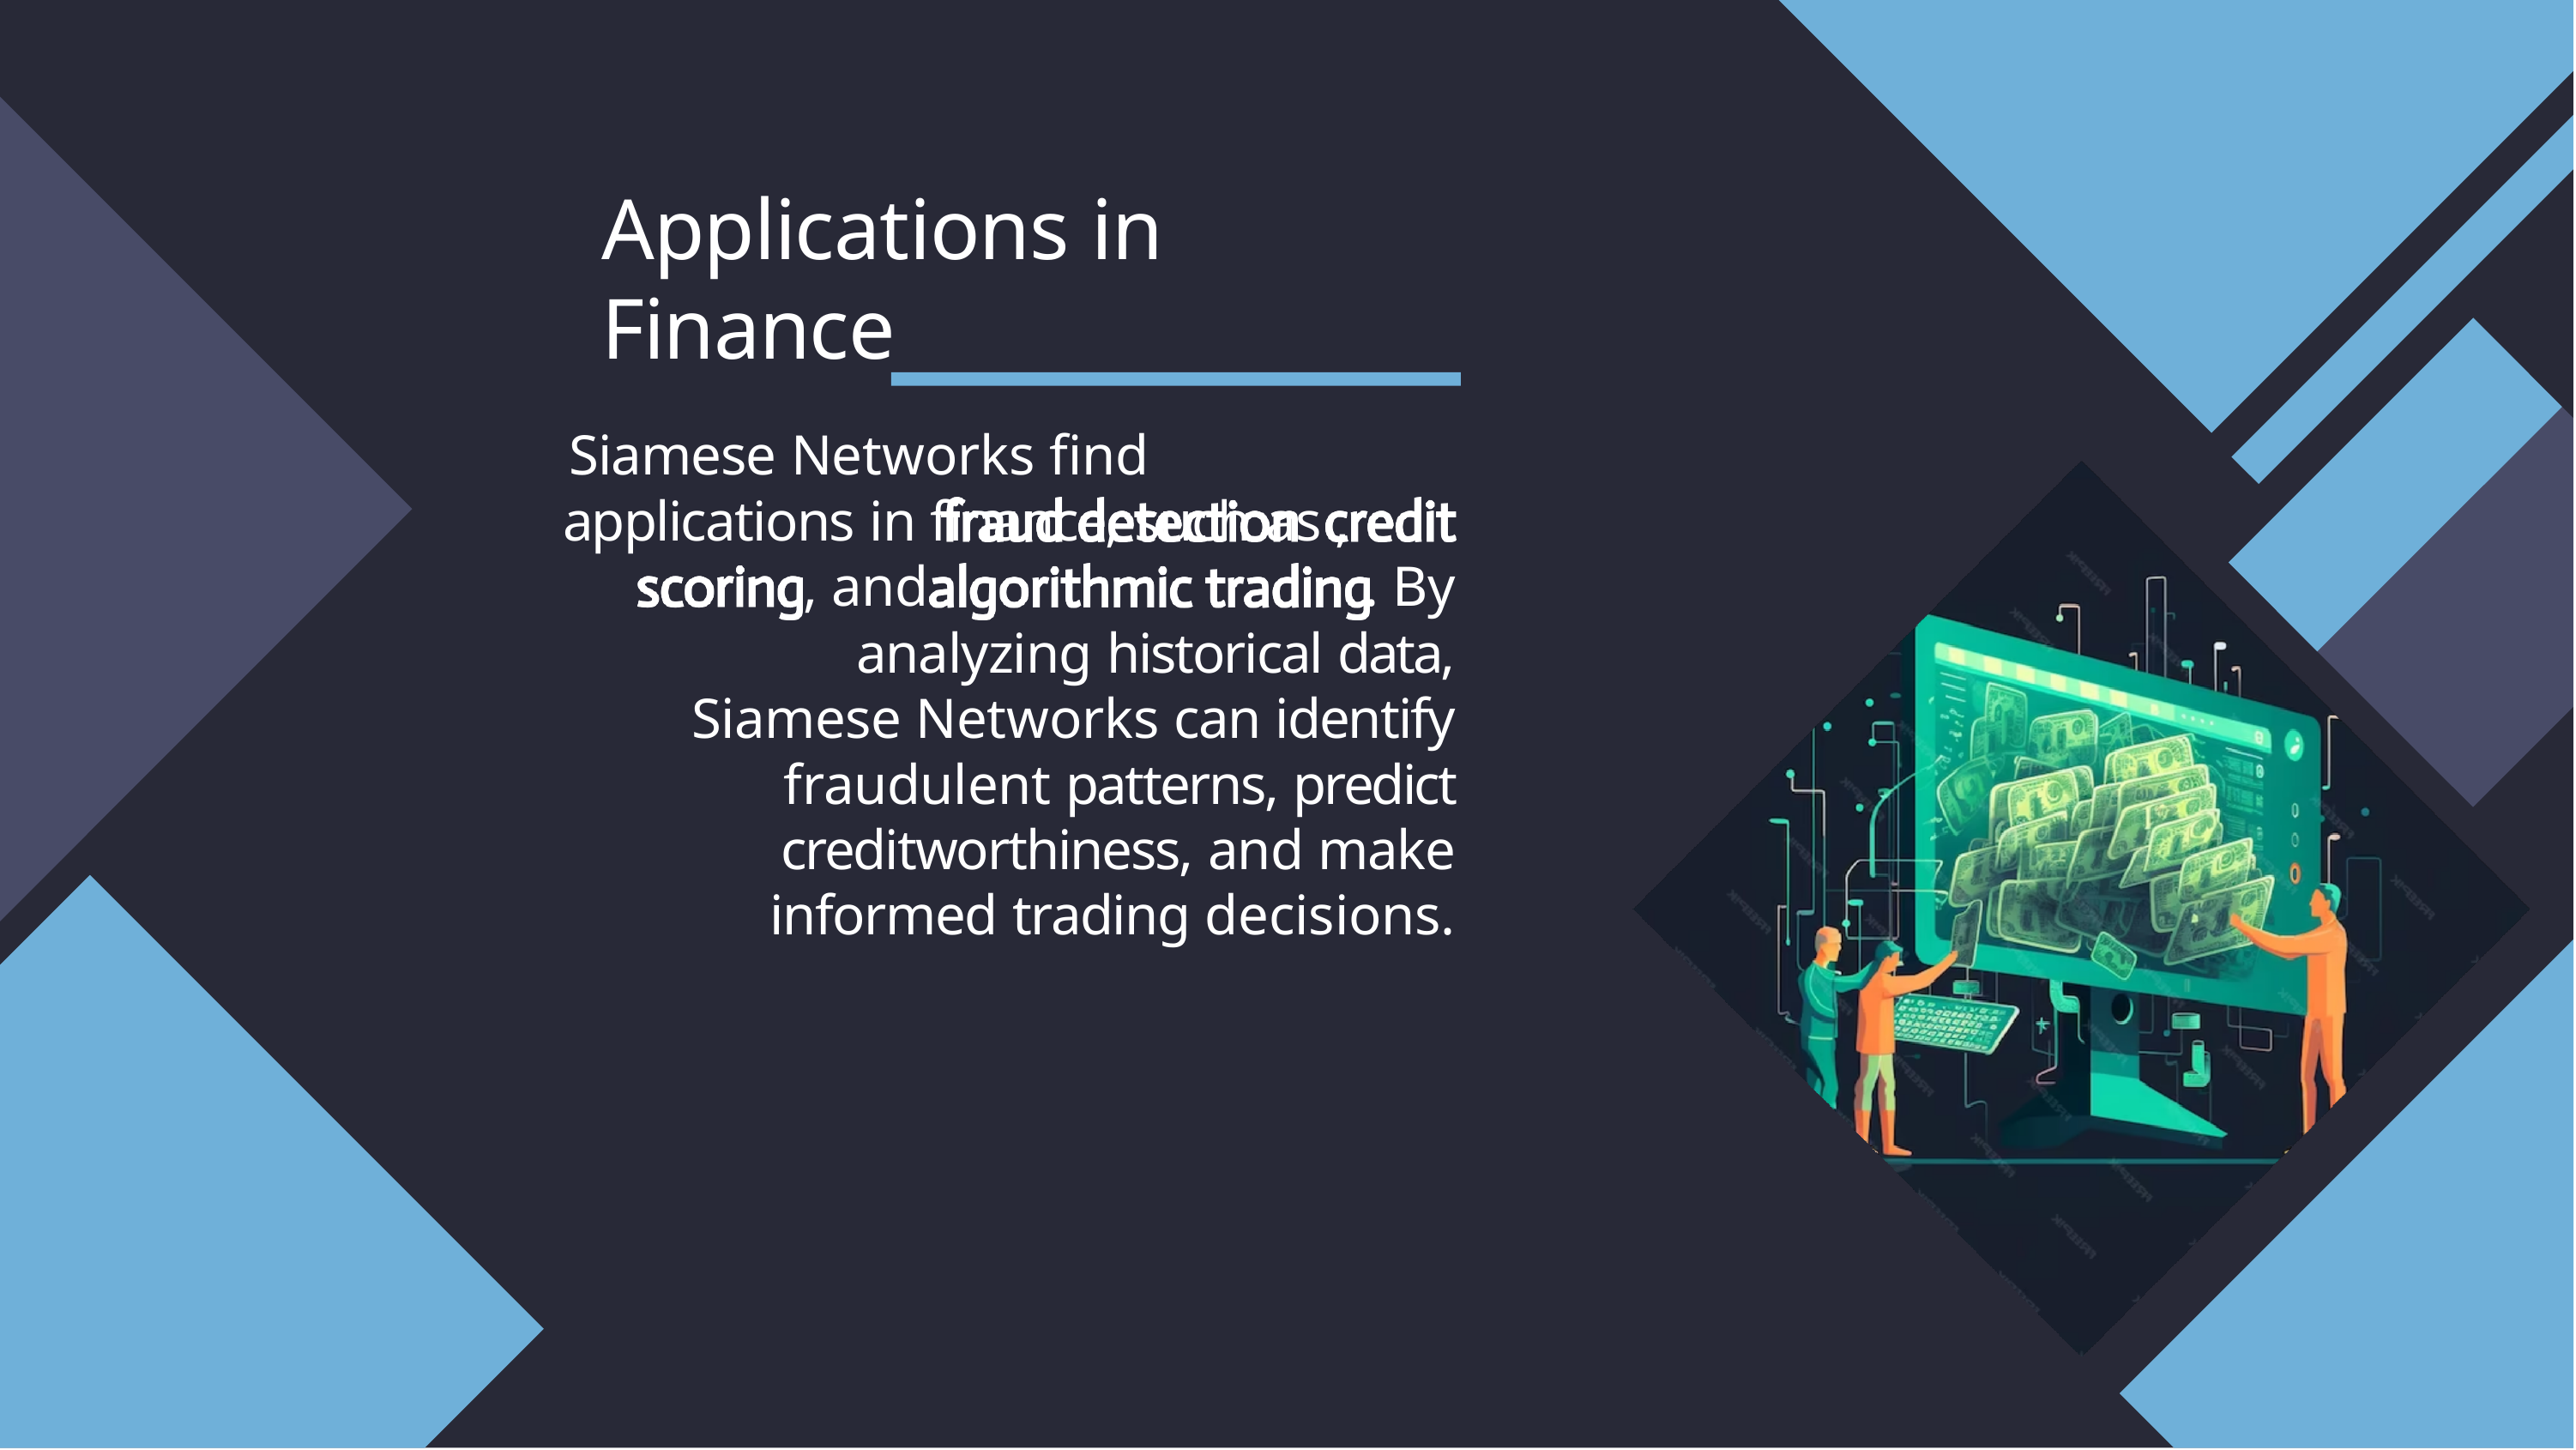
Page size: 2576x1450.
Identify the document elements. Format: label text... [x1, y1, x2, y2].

picture [941, 497, 1298, 542]
text_box [2119, 1363, 2574, 1448]
picture [637, 565, 803, 621]
title Applications in Finance [600, 174, 1458, 420]
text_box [0, 96, 545, 1448]
picture [929, 562, 1370, 621]
text_box [890, 372, 1461, 386]
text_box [1632, 114, 2574, 1357]
picture [1324, 497, 1457, 542]
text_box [1778, 0, 2574, 114]
text_box Siamese Networks ﬁnd applications in ﬁnance, such as , , and . By analyzing historical data, Siamese Networks can identify fraudulent patterns, predict creditworthiness, and make informed trading decisions. [558, 419, 1457, 946]
